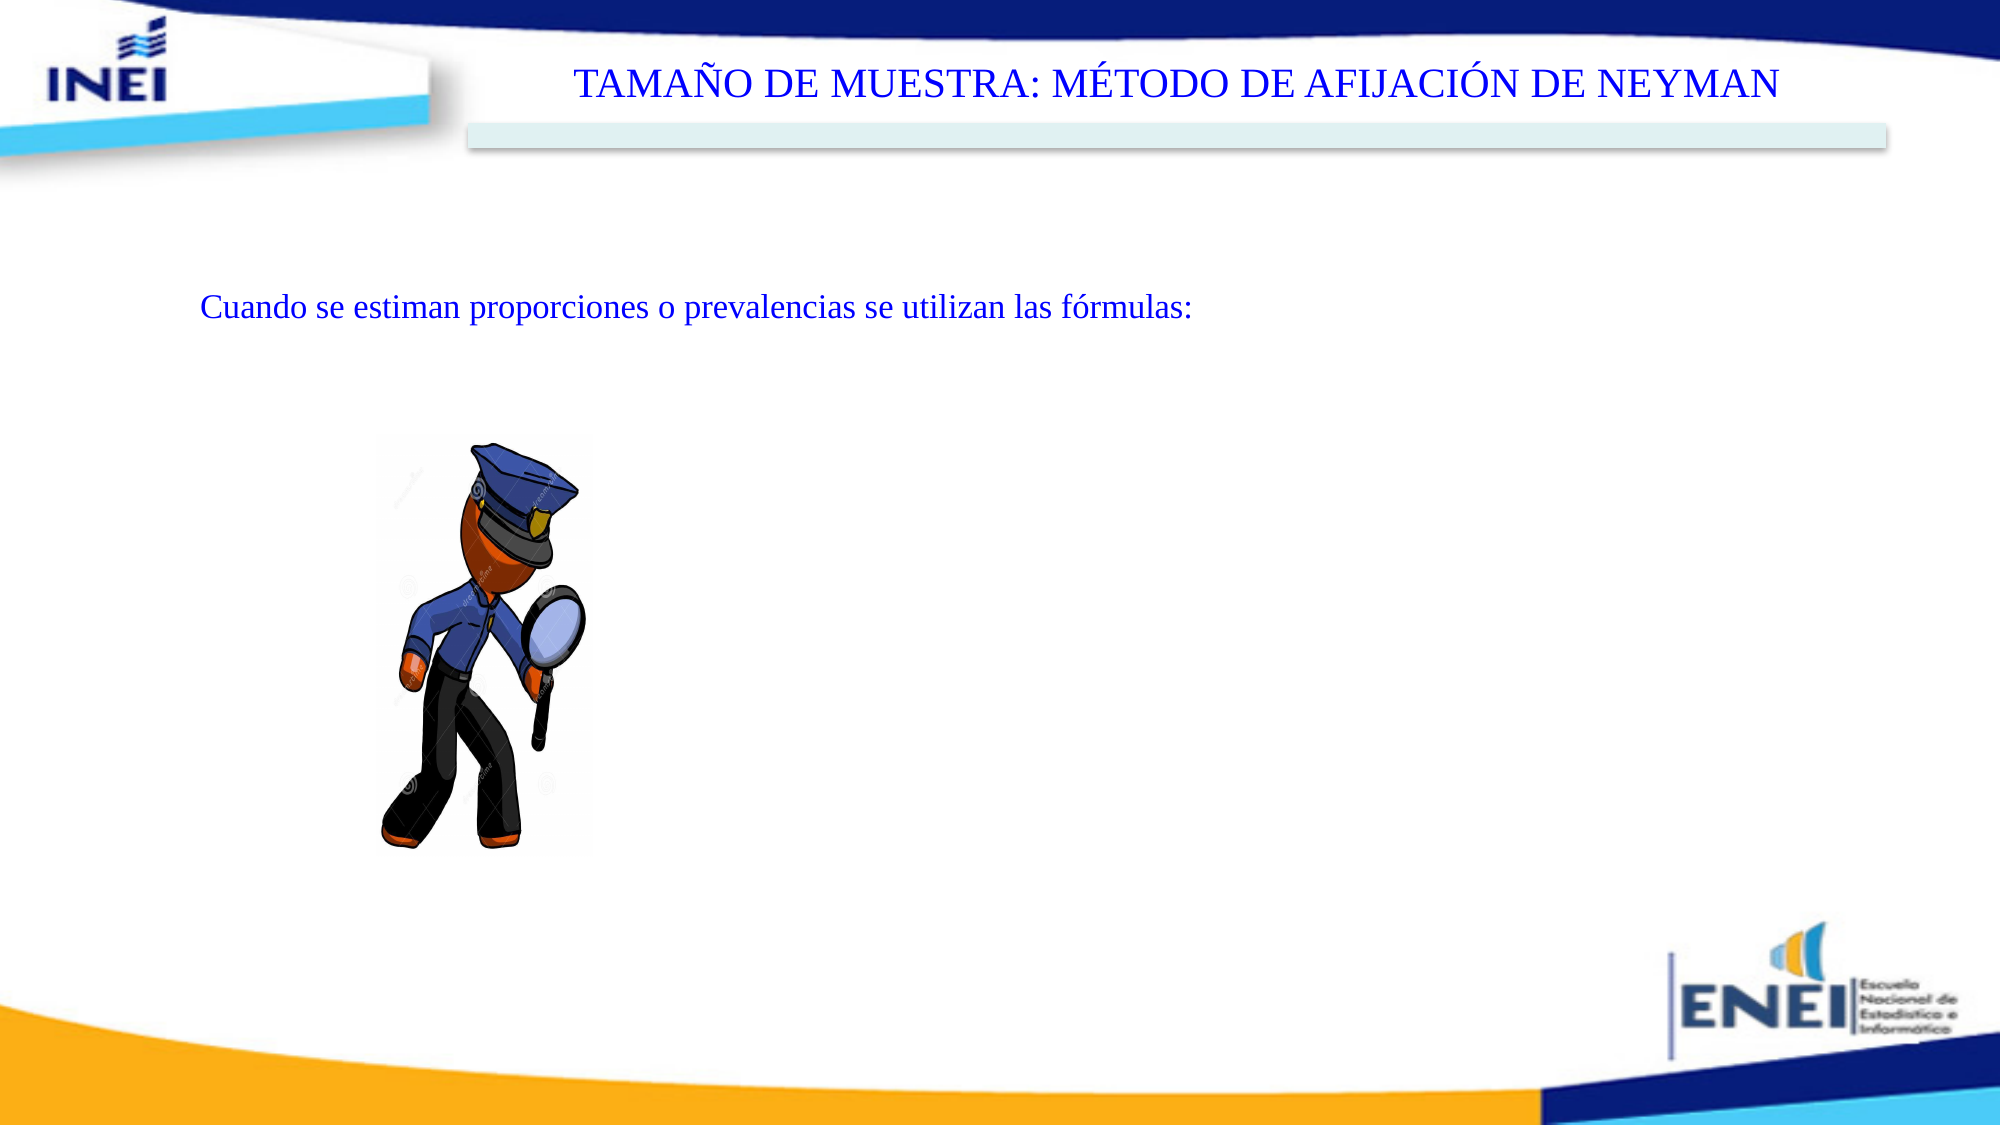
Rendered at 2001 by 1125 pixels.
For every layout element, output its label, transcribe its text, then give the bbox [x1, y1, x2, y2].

picture [0, 0, 2000, 1125]
text_box TAMAÑO DE MUESTRA: MÉTODO DE AFIJACIÓN DE NEYMAN [543, 48, 1811, 113]
